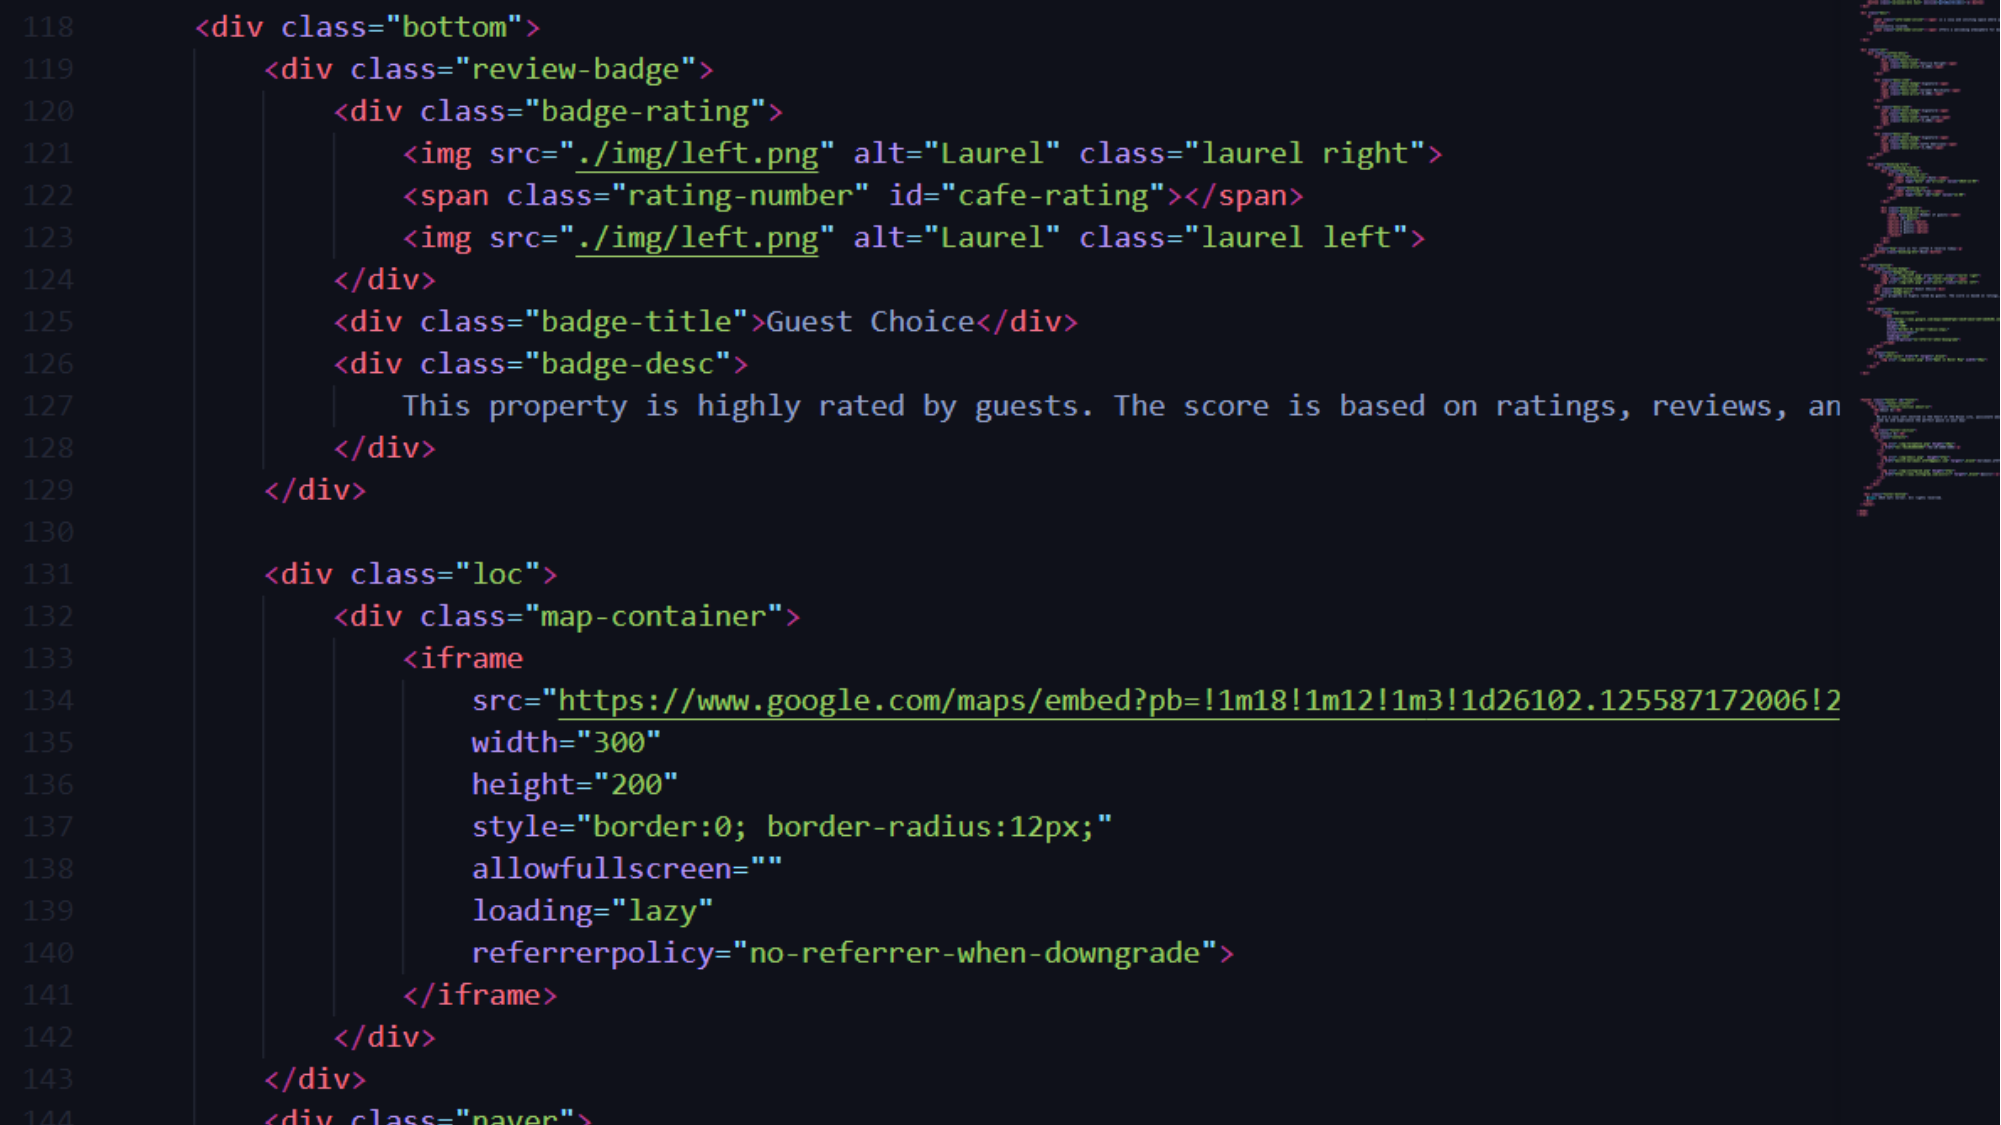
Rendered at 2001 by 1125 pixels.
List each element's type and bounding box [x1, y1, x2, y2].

list [0, 0, 2000, 1125]
